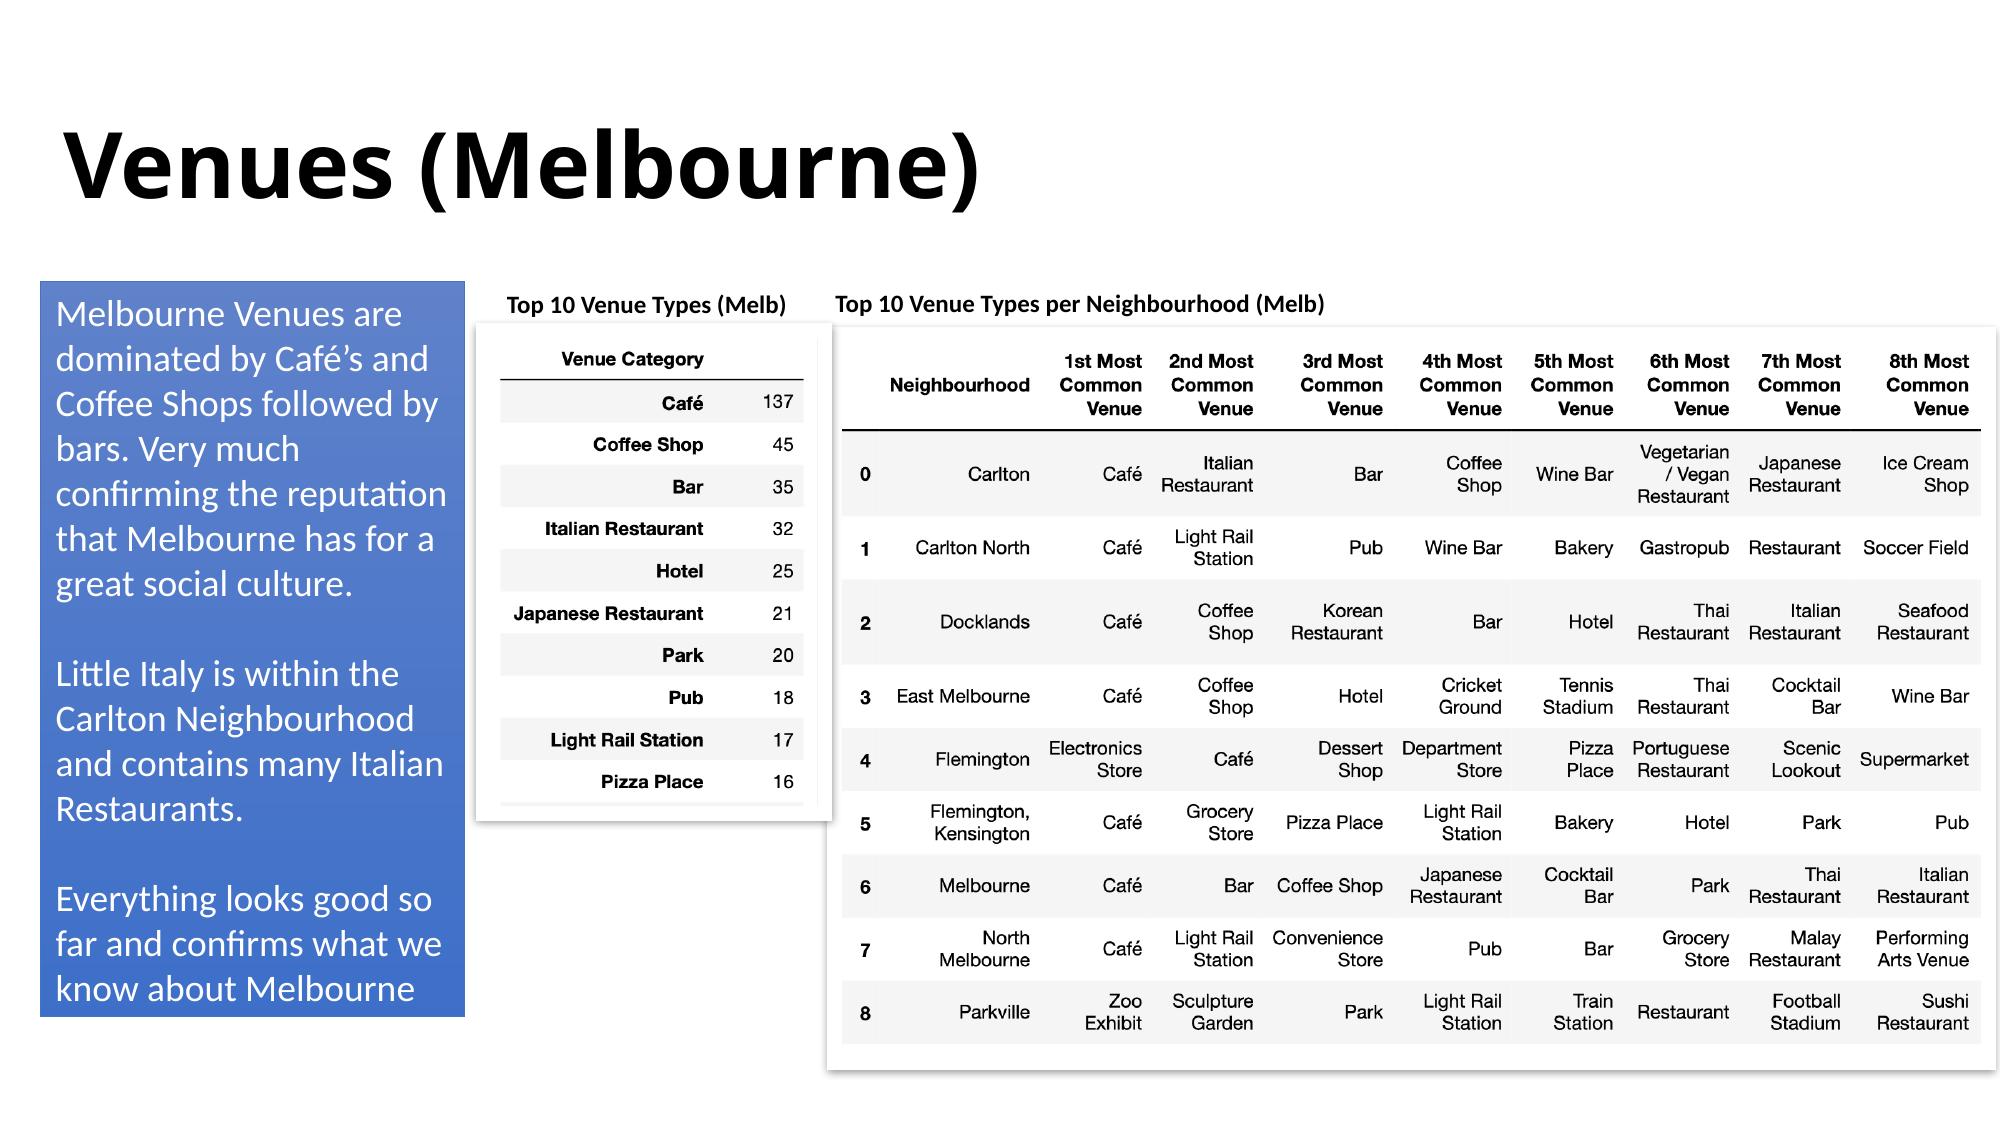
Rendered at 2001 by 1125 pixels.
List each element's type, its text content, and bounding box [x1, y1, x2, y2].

text_box Top 10 Venue Types per Neighbourhood (Melb) [820, 280, 1341, 326]
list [841, 342, 1982, 1056]
picture [490, 337, 818, 807]
text_box Top 10 Venue Types (Melb) [492, 281, 802, 327]
title Venues (Melbourne) [48, 59, 1863, 278]
text_box Melbourne Venues are dominated by Café’s and Coffee Shops followed by bars. Very much confirming the reputation that Melbourne has for a great social culture. Little Italy is within the Carlton Neighbourhood and contains many Italian Restaurants. Everything looks good so far and confirms what we know about Melbourne [40, 281, 465, 1017]
